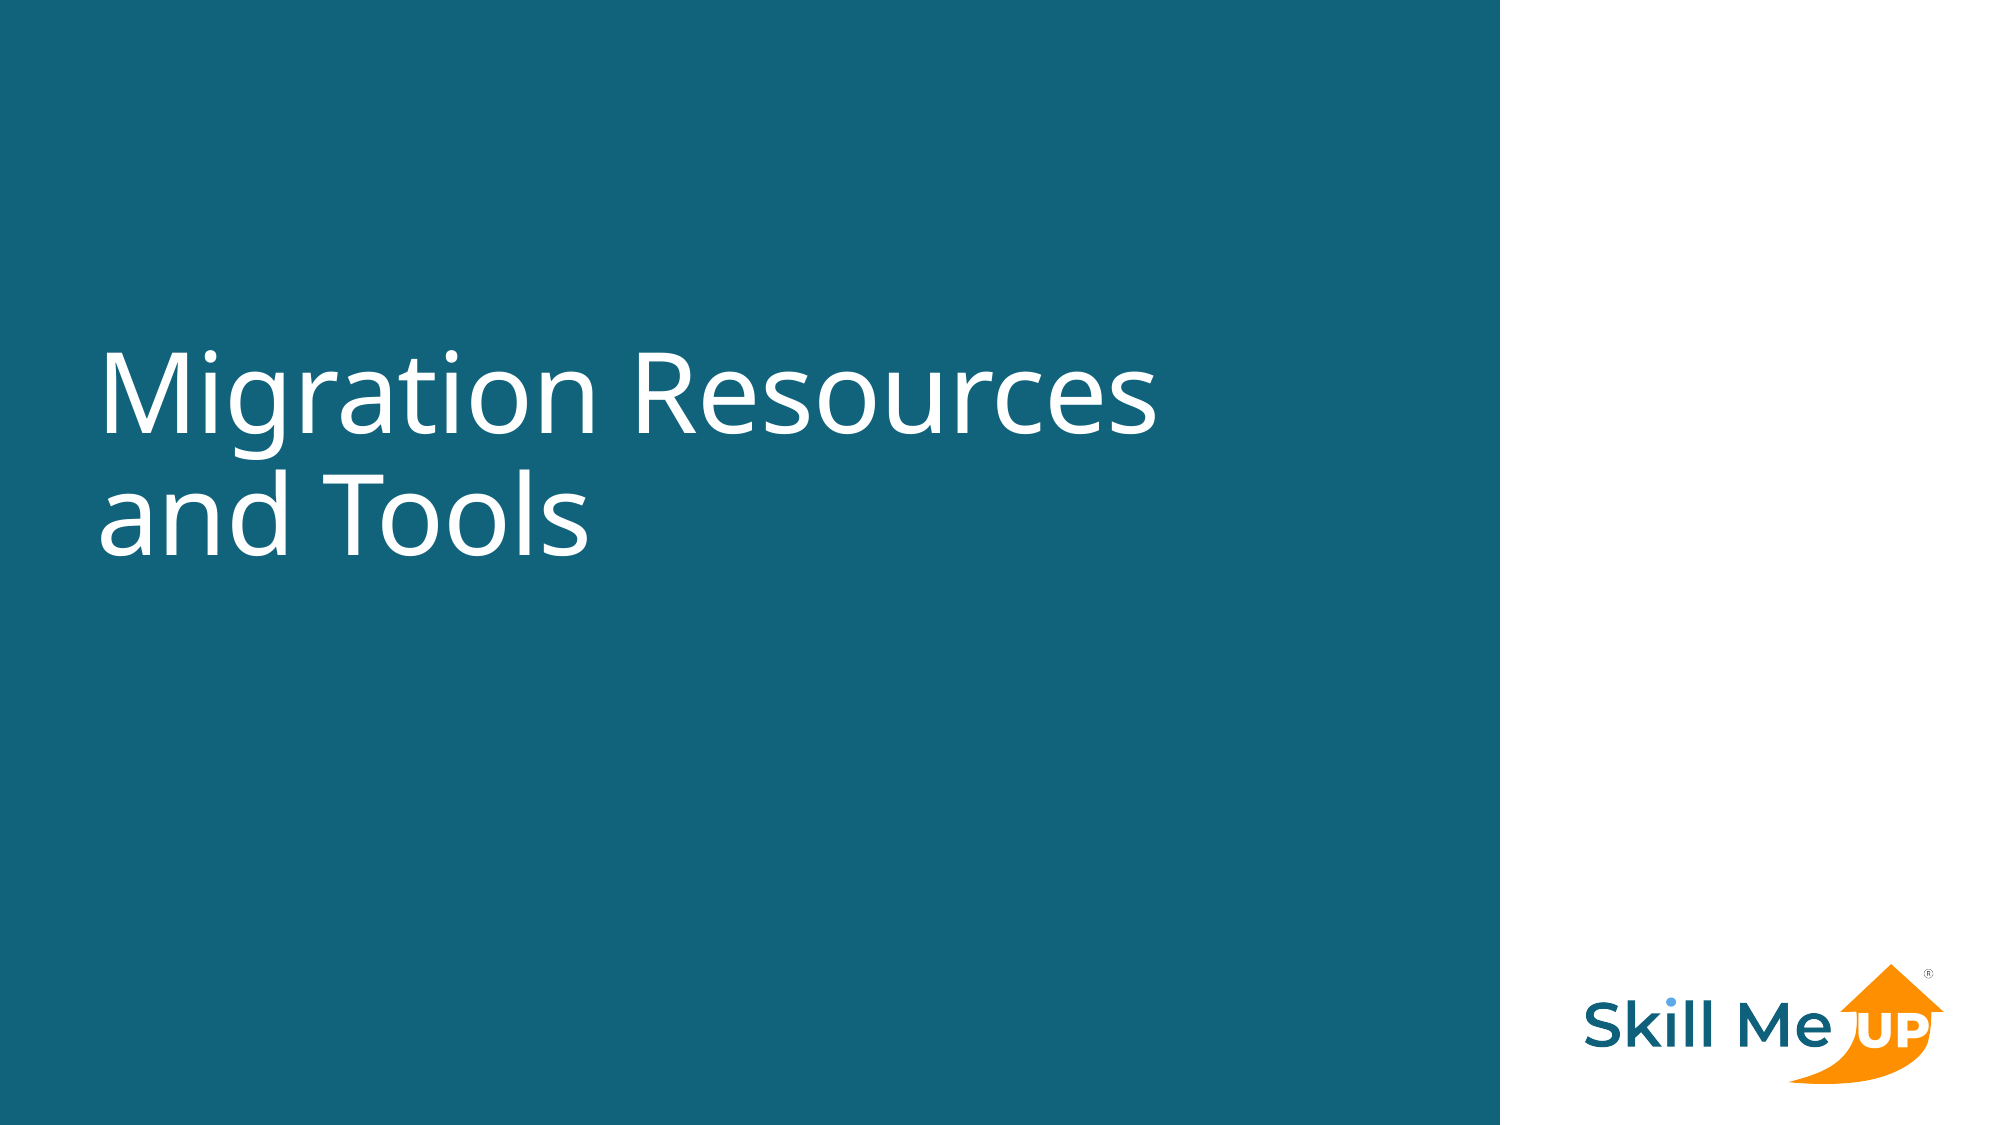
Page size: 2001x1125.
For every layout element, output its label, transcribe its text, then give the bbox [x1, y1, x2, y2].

picture [1571, 946, 1958, 1101]
title Migration Resources and Tools [96, 457, 1299, 580]
